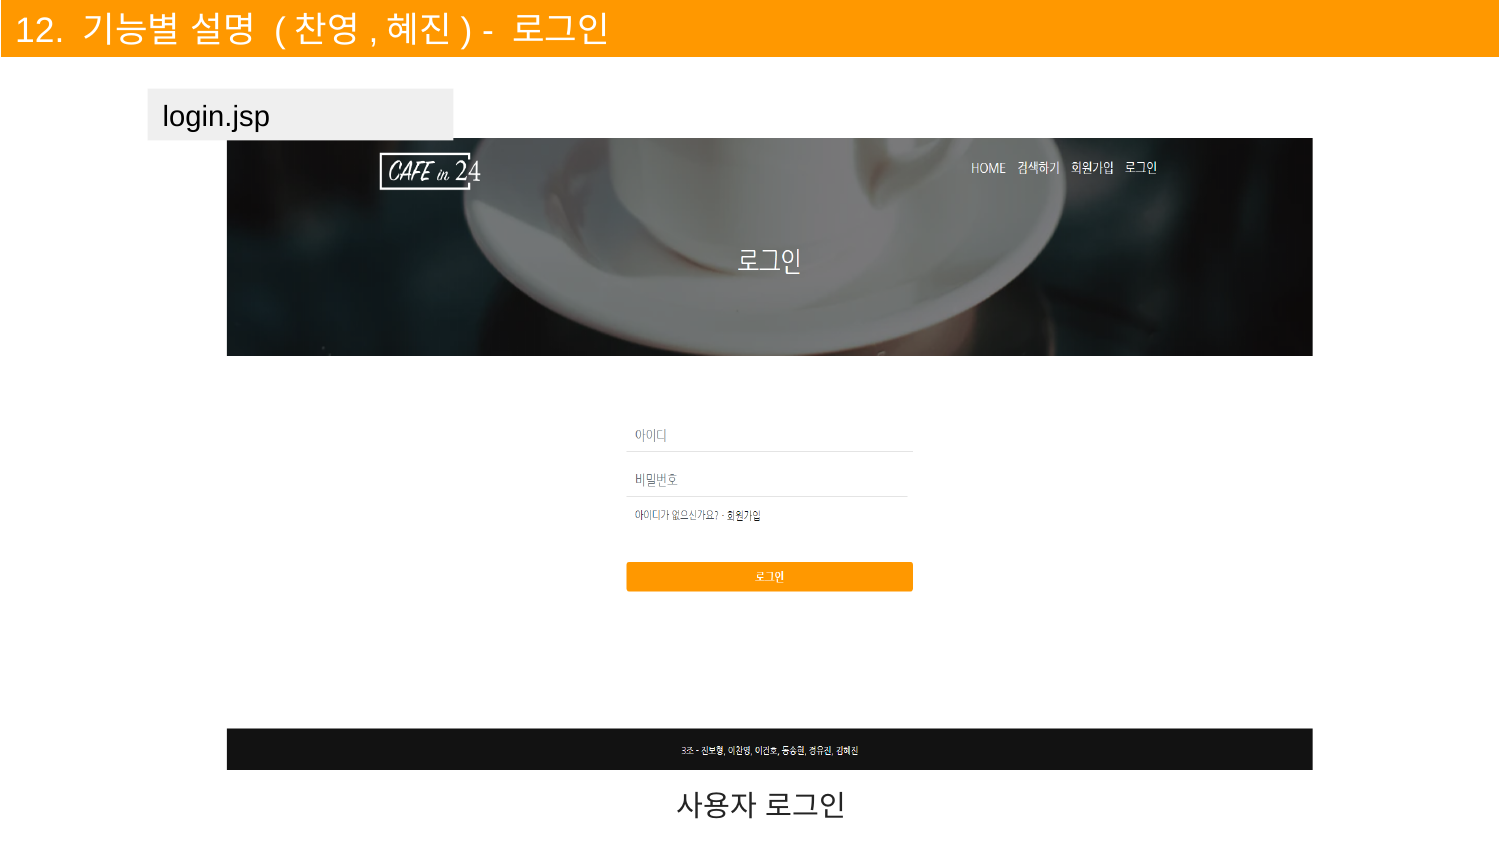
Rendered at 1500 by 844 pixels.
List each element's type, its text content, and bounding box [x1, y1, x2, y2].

picture [226, 137, 1313, 770]
text_box 12. 기능별 설명 (찬영,혜진) - 로그인 [0, 0, 1500, 58]
text_box login.jsp [147, 88, 454, 141]
text_box 사용자 로그인 [307, 777, 1217, 821]
